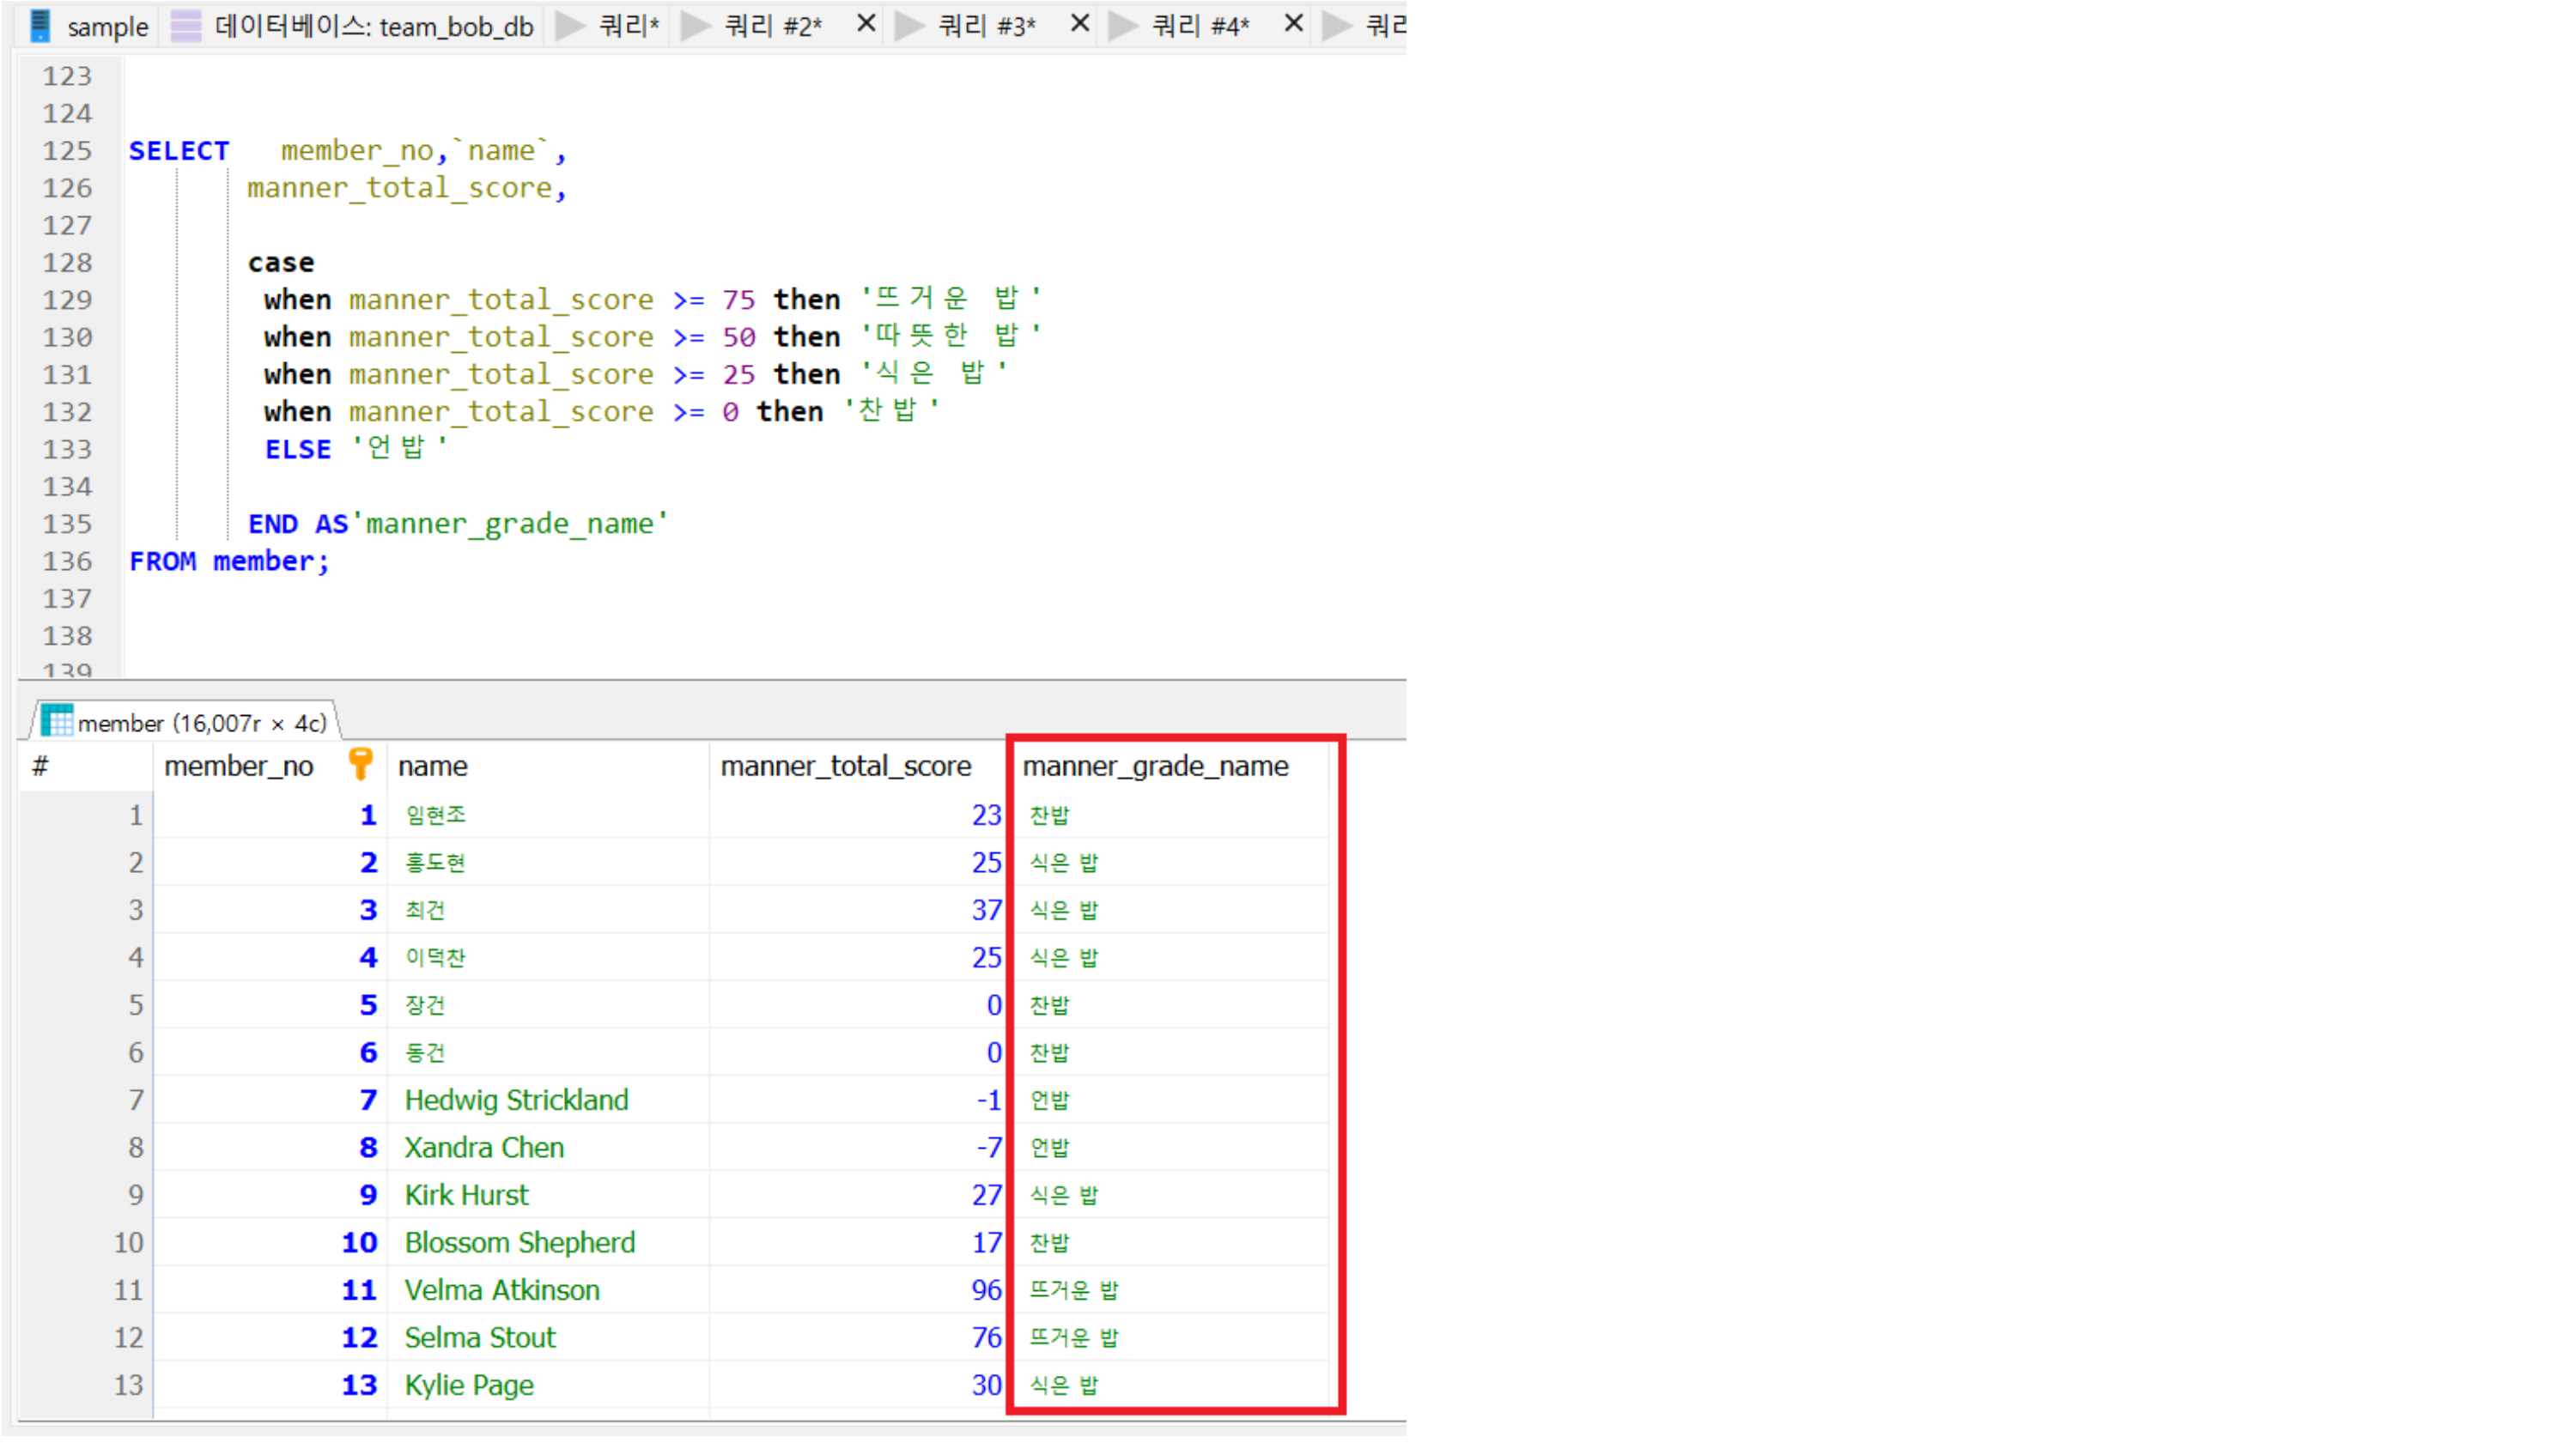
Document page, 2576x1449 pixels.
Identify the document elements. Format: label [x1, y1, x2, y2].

picture [2, 1, 1406, 1436]
